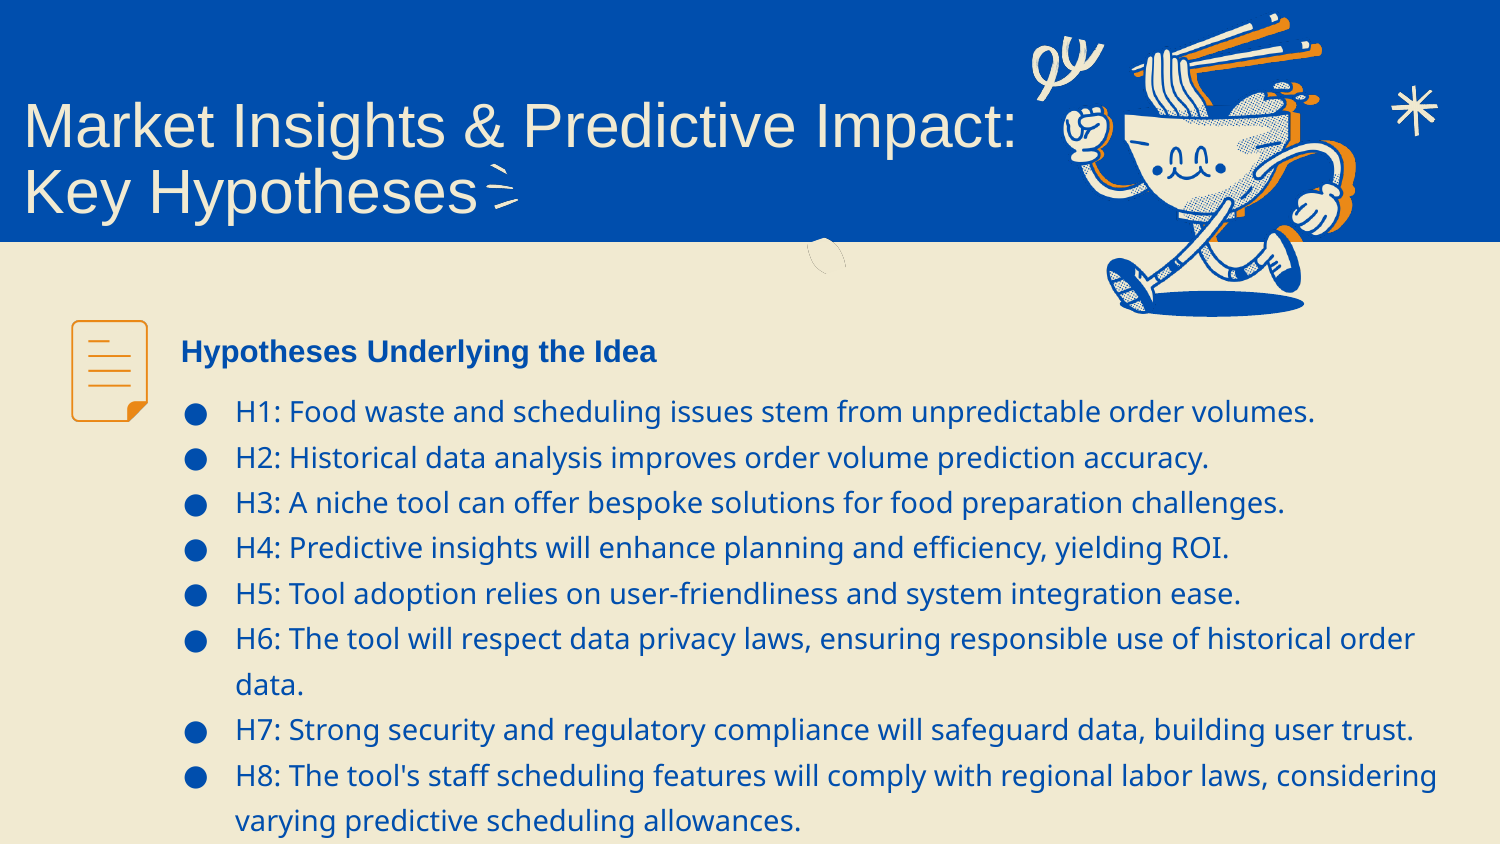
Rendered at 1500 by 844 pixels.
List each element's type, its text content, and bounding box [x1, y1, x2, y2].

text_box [1119, 272, 1305, 317]
text_box [1060, 10, 1345, 212]
text_box [1387, 81, 1444, 141]
text_box Market Insights & Predictive Impact: Key Hypotheses [23, 93, 1089, 212]
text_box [0, 214, 1500, 844]
text_box [1021, 29, 1105, 112]
text_box [1345, 17, 1357, 212]
text_box [479, 160, 520, 212]
